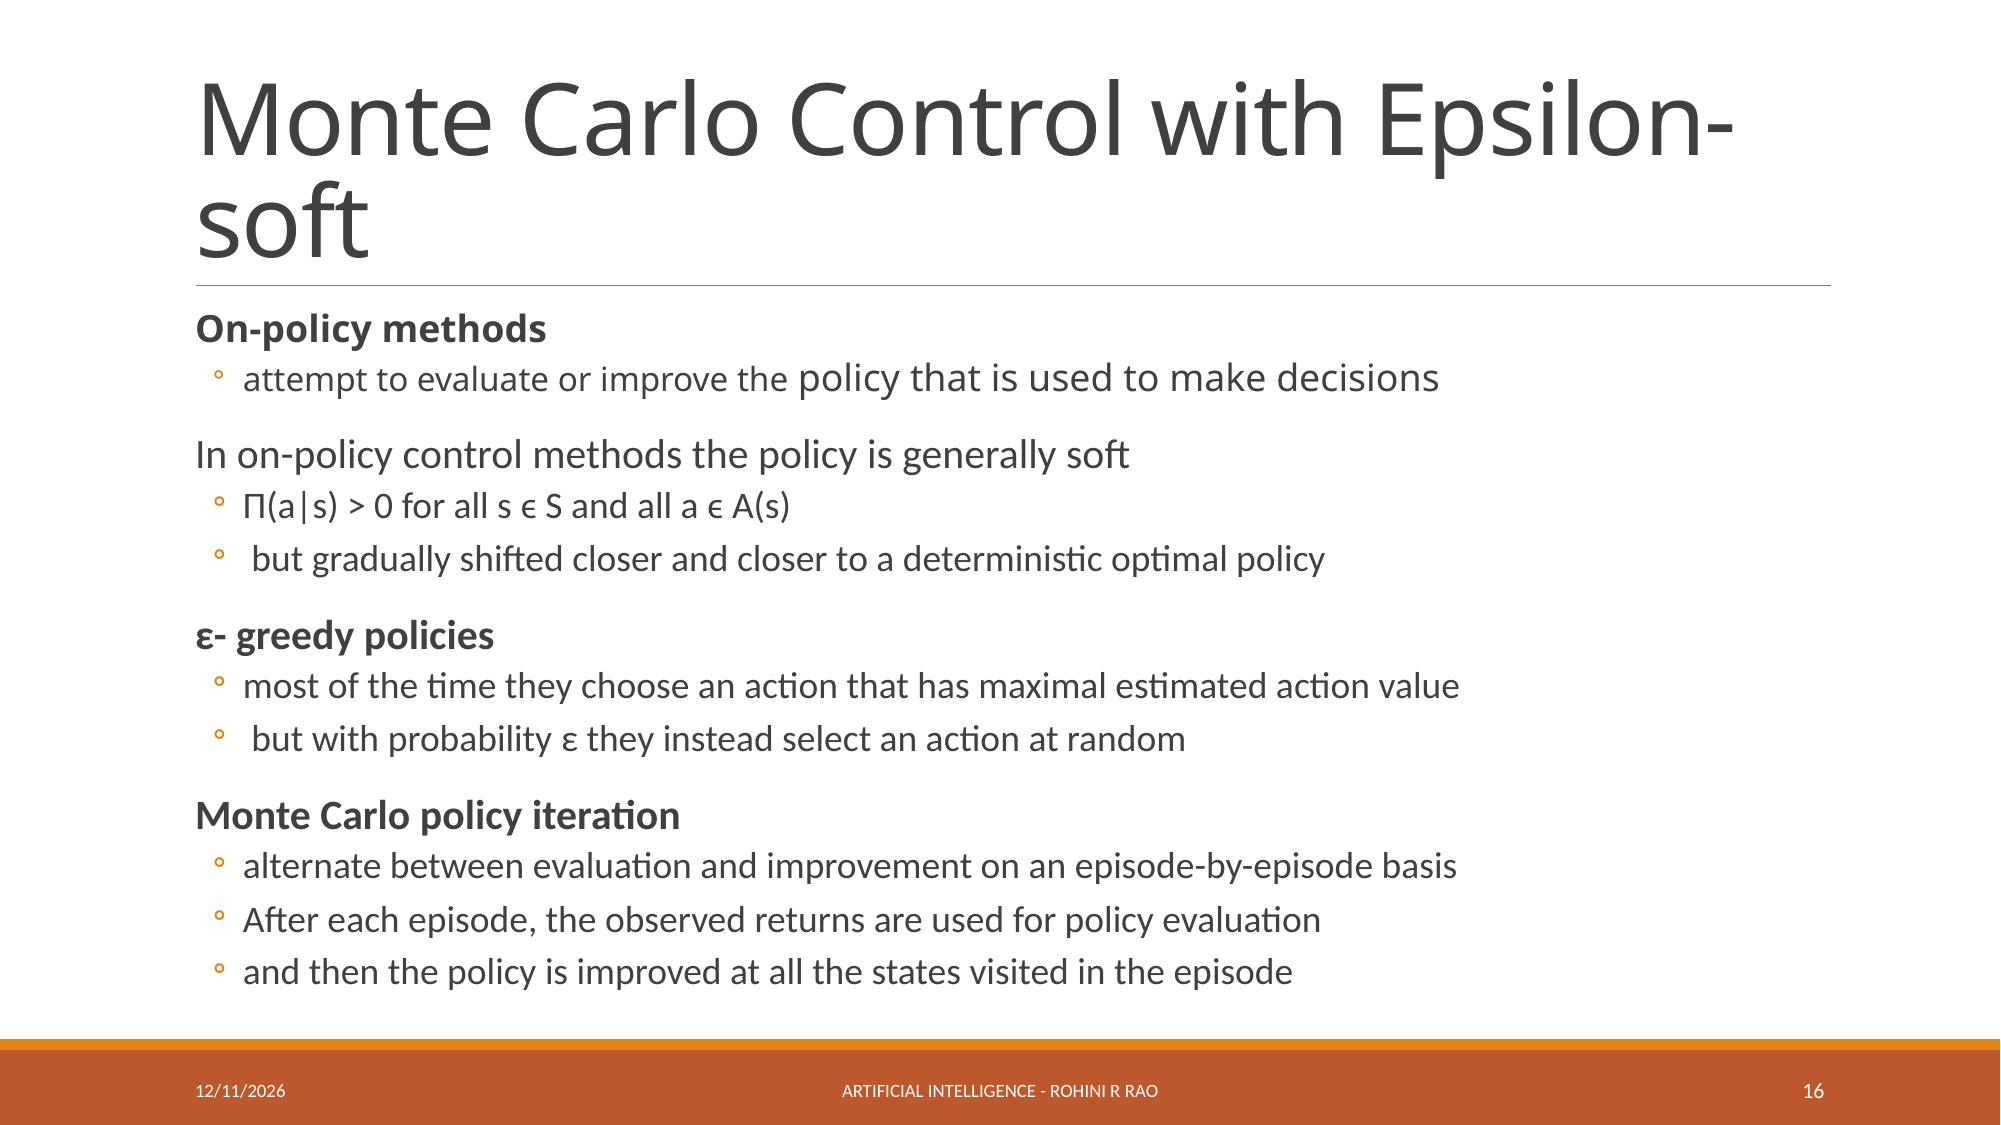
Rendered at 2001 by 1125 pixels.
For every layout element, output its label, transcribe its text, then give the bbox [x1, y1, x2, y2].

footer Artificial Intelligence - Rohini R Rao [604, 1059, 1396, 1120]
title Monte Carlo Control with Epsilon-soft [180, 47, 1830, 285]
slide_number 16 [1624, 1059, 1840, 1120]
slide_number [180, 1059, 586, 1120]
list On-policy methods attempt to evaluate or improve the policy that is used to make decisions In on-policy control methods the policy is generally soft Π(a|s) > 0 for all s ϵ S and all a ϵ A(s) but gradually shifted closer and closer to a deterministic optimal policy ε- greedy policies most of the time they choose an action that has maximal estimated action value but with probability ε they instead select an action at random Monte Carlo policy iteration alternate between evaluation and improvement on an episode-by-episode basis After each episode, the observed returns are used for policy evaluation and then the policy is improved at all the states visited in the episode [180, 302, 1830, 1019]
